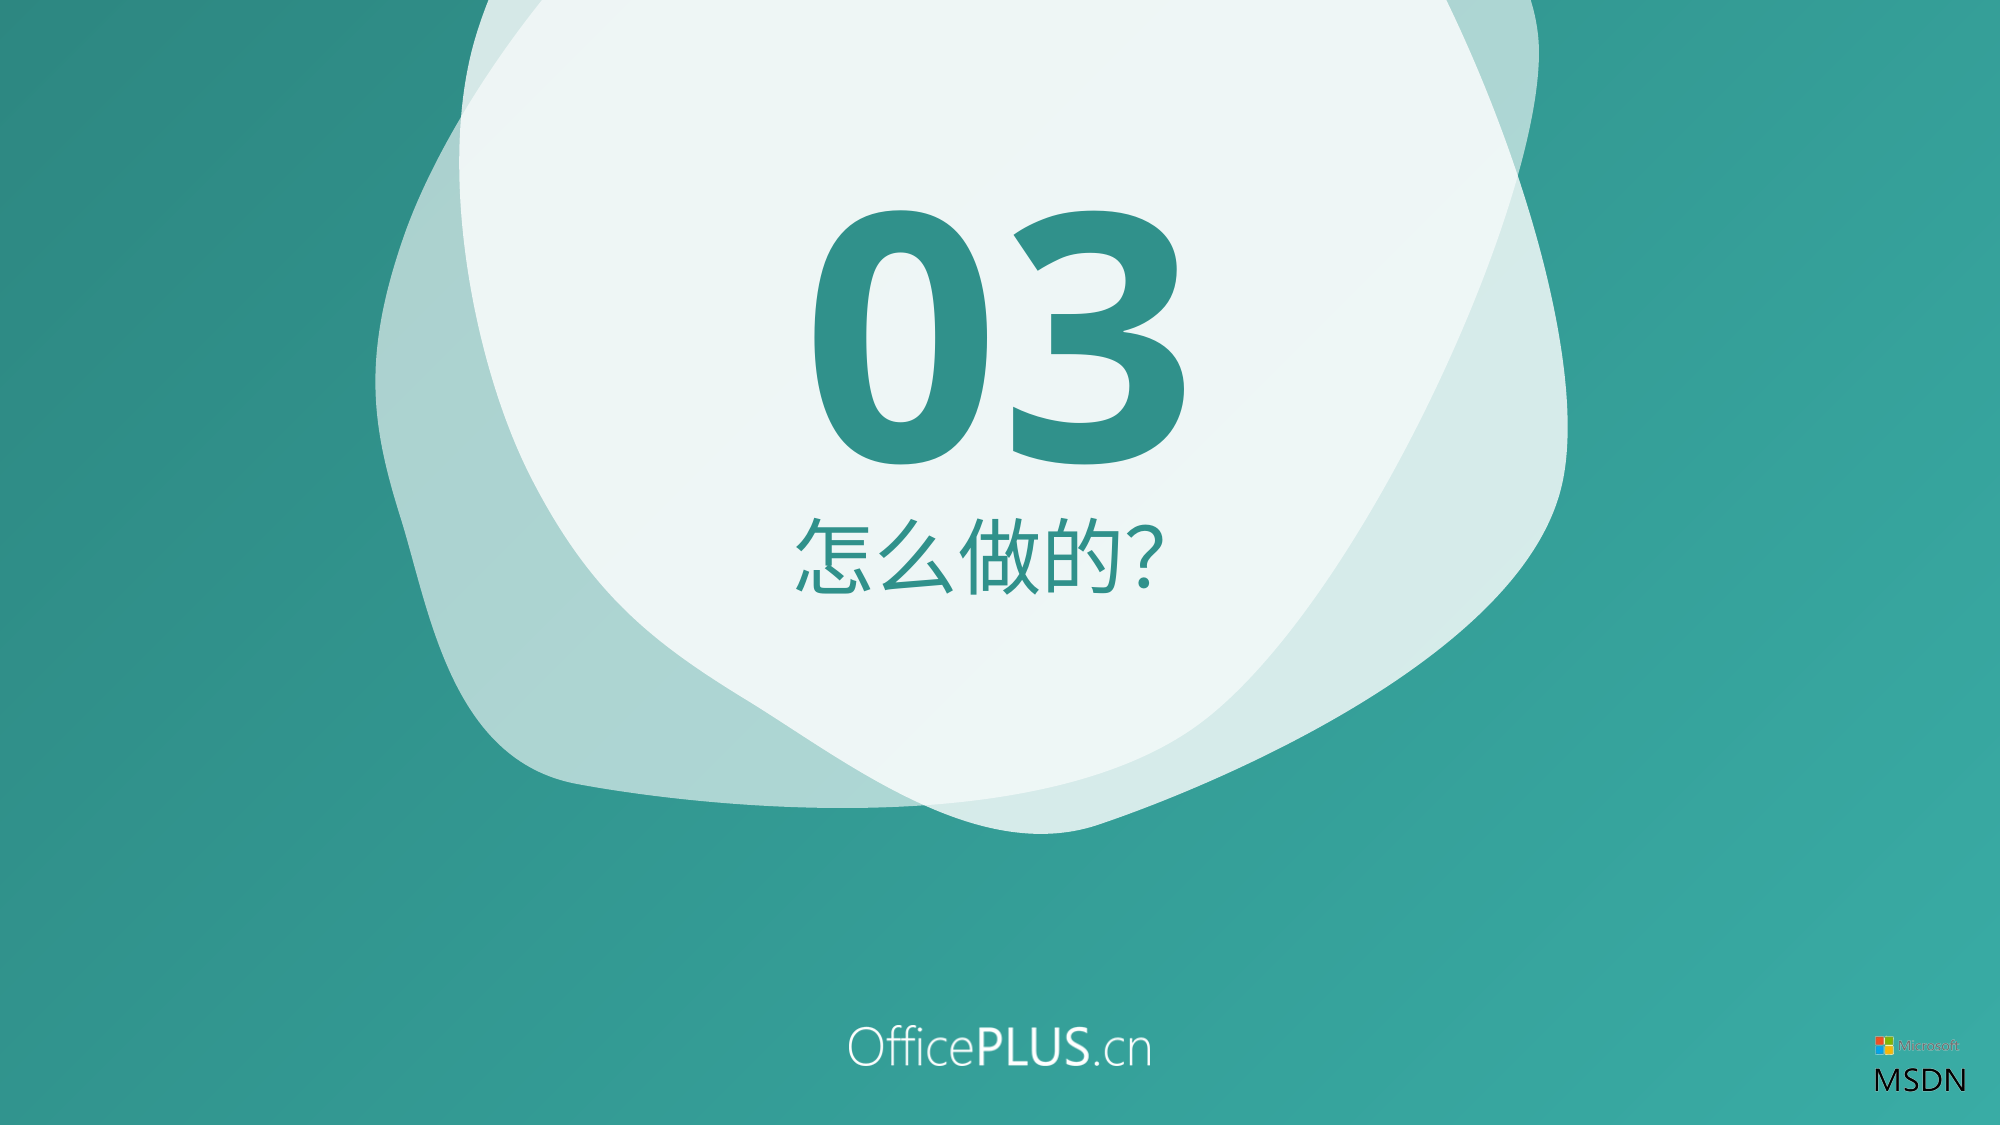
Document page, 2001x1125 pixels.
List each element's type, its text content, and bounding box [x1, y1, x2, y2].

list 怎么做的？ [610, 497, 1389, 633]
picture [1870, 1008, 1971, 1108]
picture [849, 1025, 1150, 1066]
list 03 [761, 108, 1239, 497]
